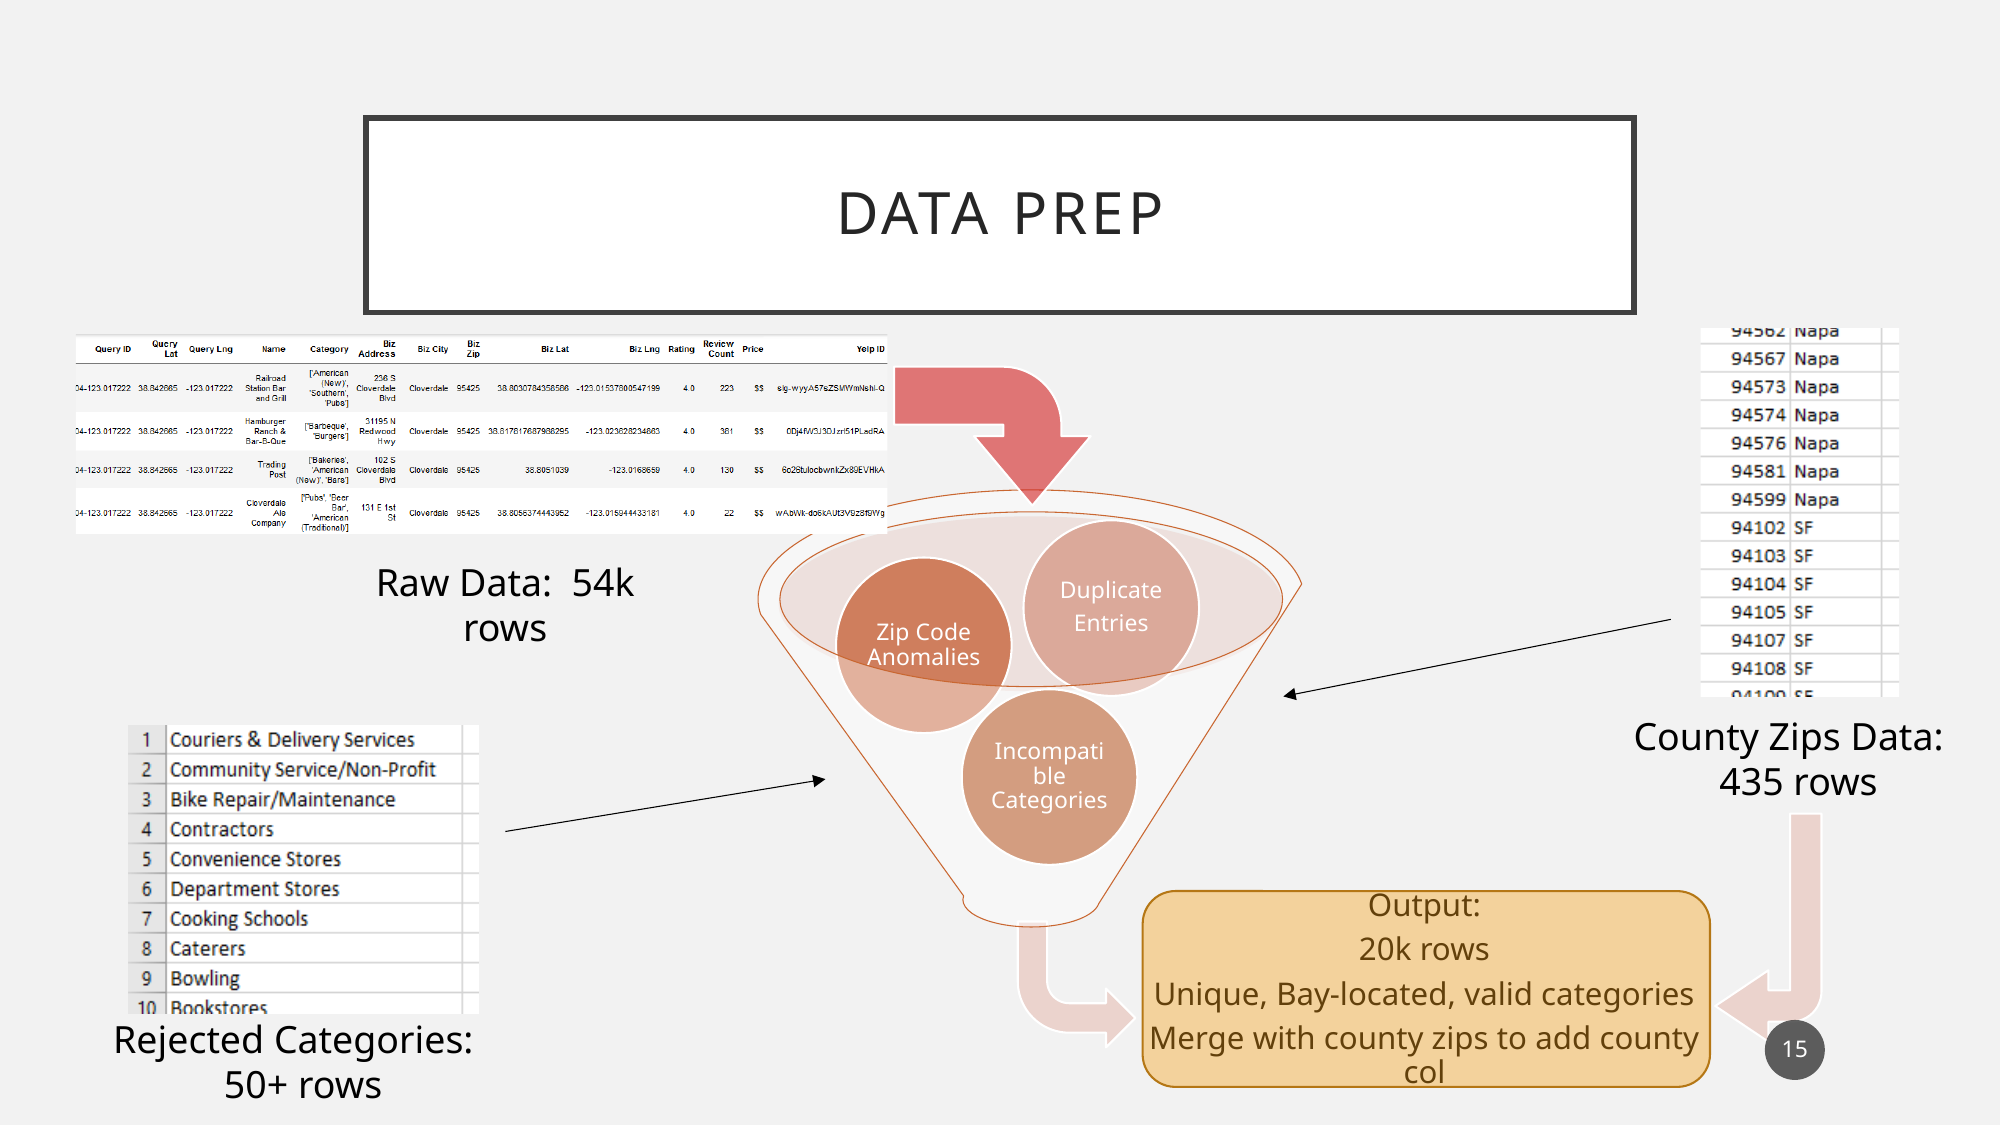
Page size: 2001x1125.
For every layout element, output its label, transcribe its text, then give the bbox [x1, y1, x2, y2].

text_box [893, 365, 1092, 505]
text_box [225, 505, 1837, 1125]
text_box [505, 779, 826, 832]
text_box County Zips Data: 435 rows [1837, 705, 2000, 811]
text_box Rejected Categories: 50+ rows [40, 1008, 225, 1114]
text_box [1283, 619, 1671, 697]
picture [128, 725, 479, 1014]
title Data prep [363, 115, 1637, 315]
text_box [75, 334, 888, 534]
picture [1700, 328, 1900, 697]
